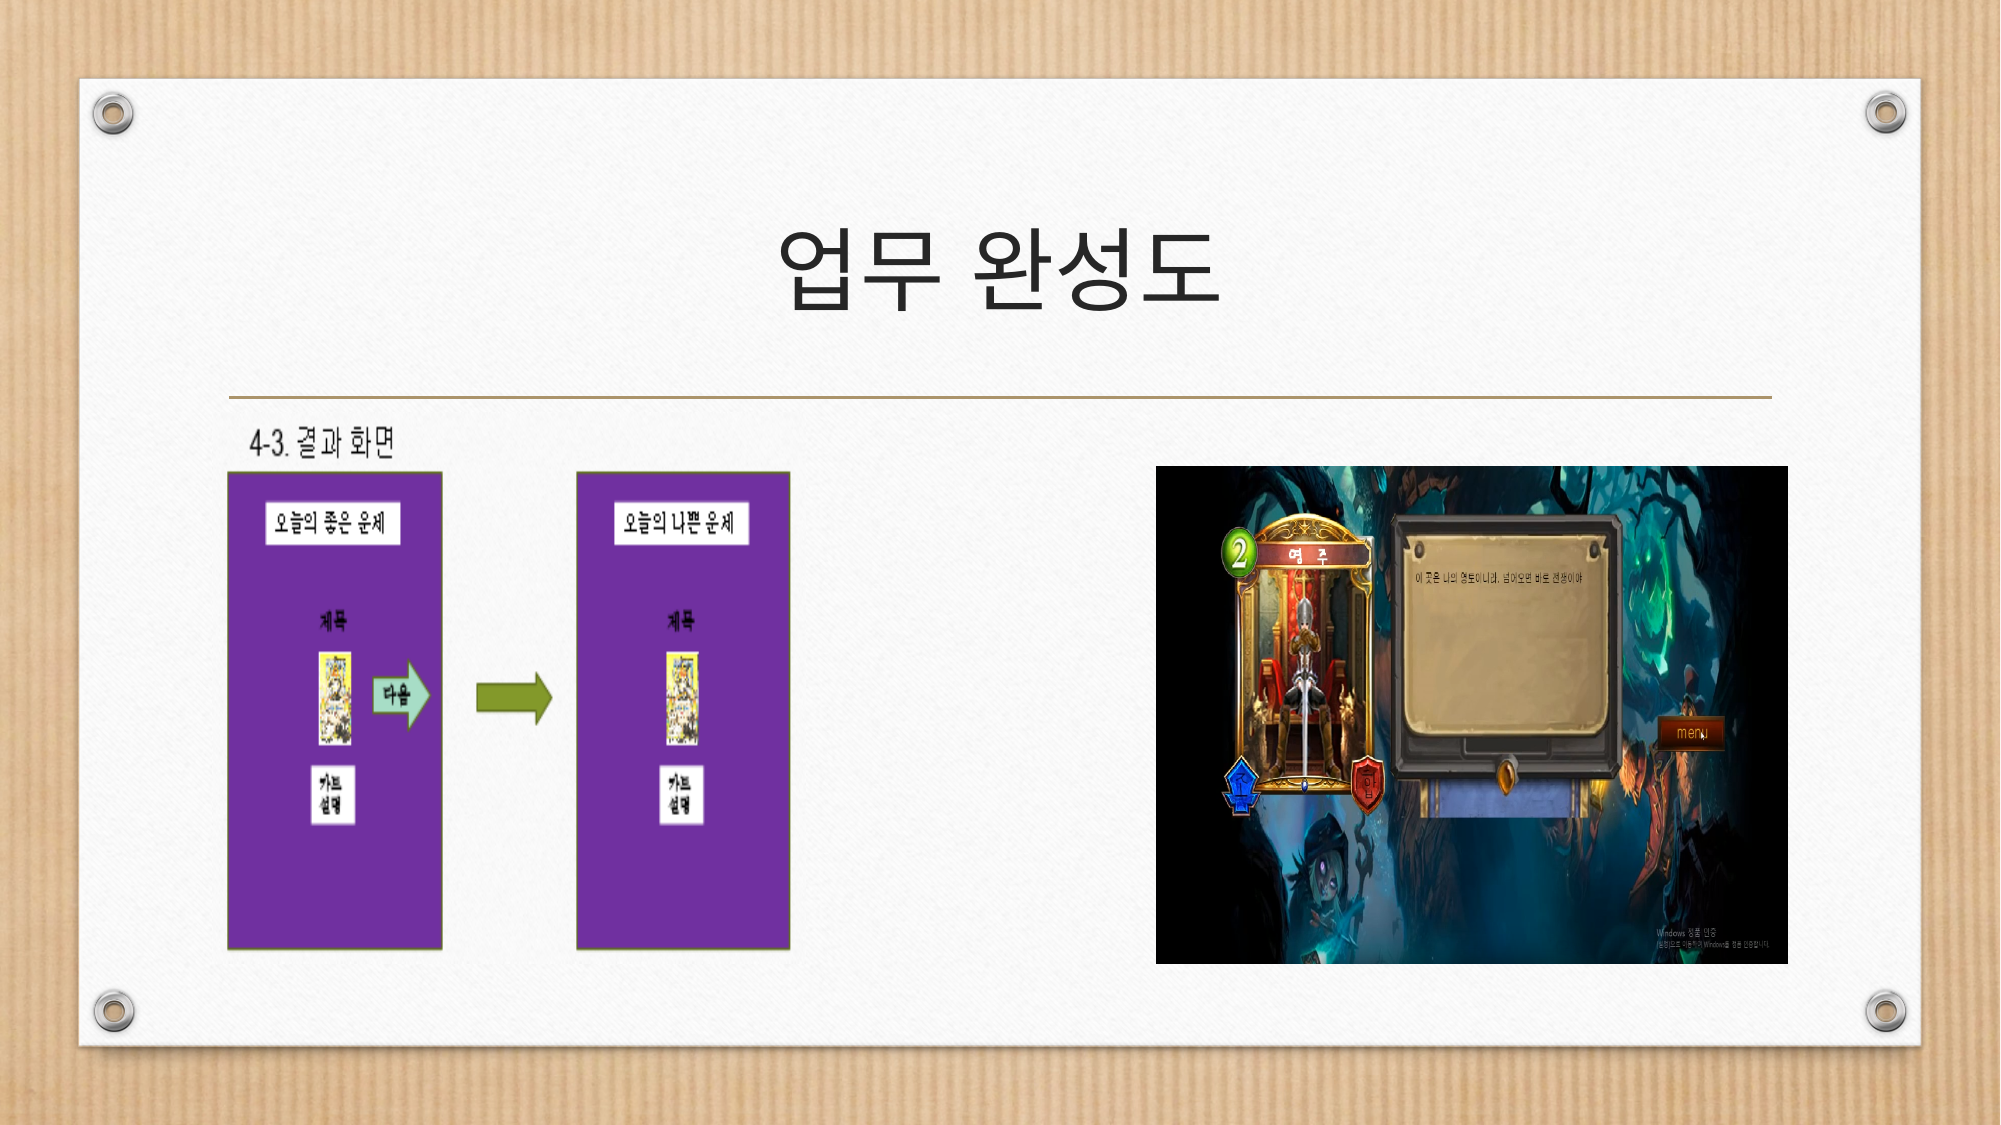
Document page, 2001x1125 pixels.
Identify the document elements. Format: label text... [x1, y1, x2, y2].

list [212, 412, 807, 965]
title 업무 완성도 [212, 161, 1788, 375]
picture [0, 0, 2001, 1125]
